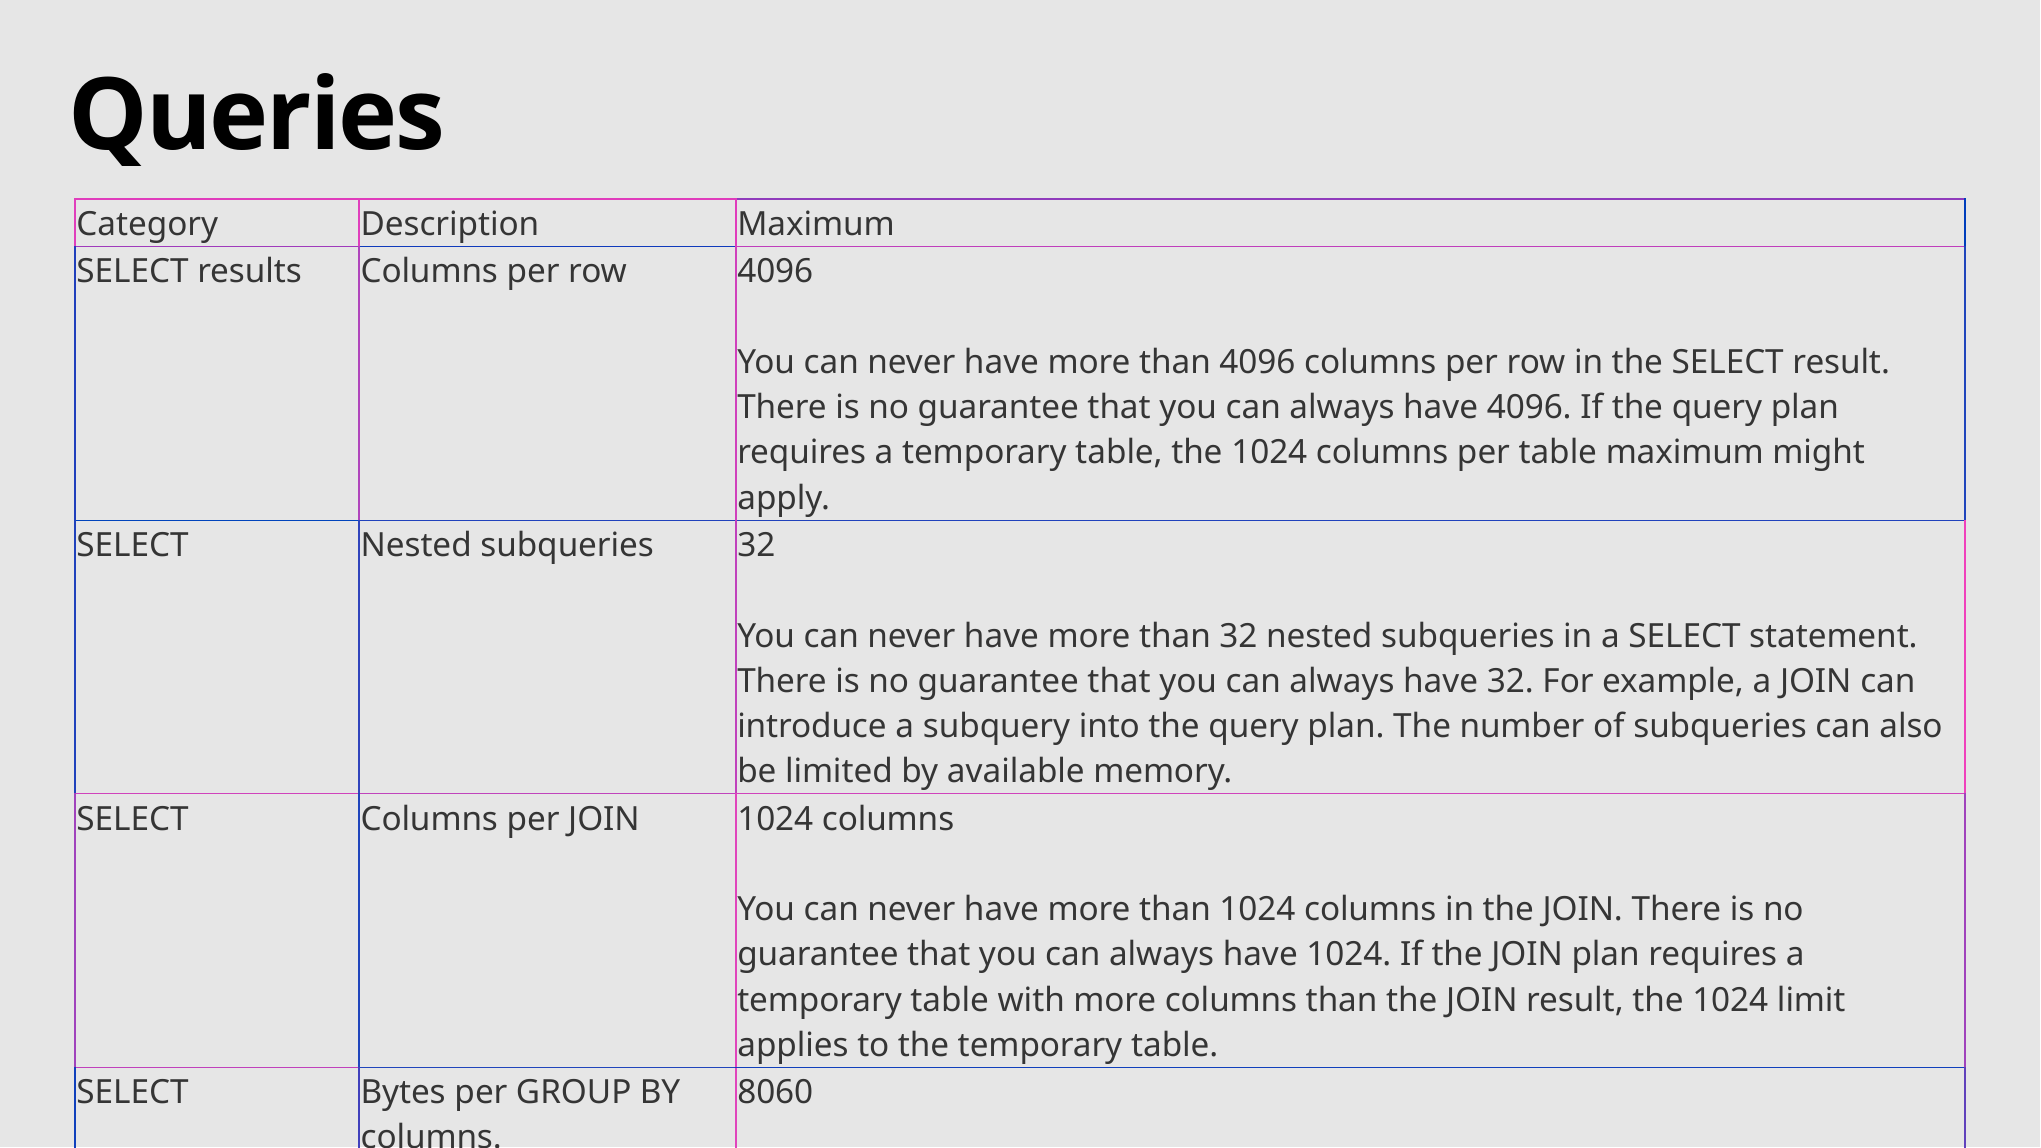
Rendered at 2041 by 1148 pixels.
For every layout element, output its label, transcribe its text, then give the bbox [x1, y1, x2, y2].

table_cell 32 You can never have more than 32 nested subqueries in a SELECT statement. There is no guarantee that you can always have 32. For example, a JOIN can introduce a subquery into the query plan. The number of subqueries can also be limited by available memory. [737, 521, 1964, 793]
table_header Description [360, 200, 735, 246]
table_cell Nested subqueries [360, 521, 735, 793]
table_cell Bytes per GROUP BY columns. [360, 1068, 735, 1148]
table_cell 1024 columns You can never have more than 1024 columns in the JOIN. There is no guarantee that you can always have 1024. If the JOIN plan requires a temporary table with more columns than the JOIN result, the 1024 limit applies to the temporary table. [737, 794, 1964, 1067]
table_cell Columns per row [360, 247, 735, 520]
table_cell Columns per JOIN [360, 794, 735, 1067]
table_cell 4096 You can never have more than 4096 columns per row in the SELECT result. There is no guarantee that you can always have 4096. If the query plan requires a temporary table, the 1024 columns per table maximum might apply. [737, 247, 1964, 520]
table_cell SELECT [76, 794, 358, 1067]
table_cell SELECT results [76, 247, 358, 520]
table_header Maximum [737, 200, 1964, 246]
table_cell SELECT [76, 521, 358, 793]
table_header Category [76, 200, 358, 246]
title Queries [45, 48, 1996, 199]
table_cell 8060 The columns in the GROUP BY clause can have a maximum of 8060 bytes. [737, 1068, 1964, 1148]
table_cell SELECT [76, 1068, 358, 1148]
